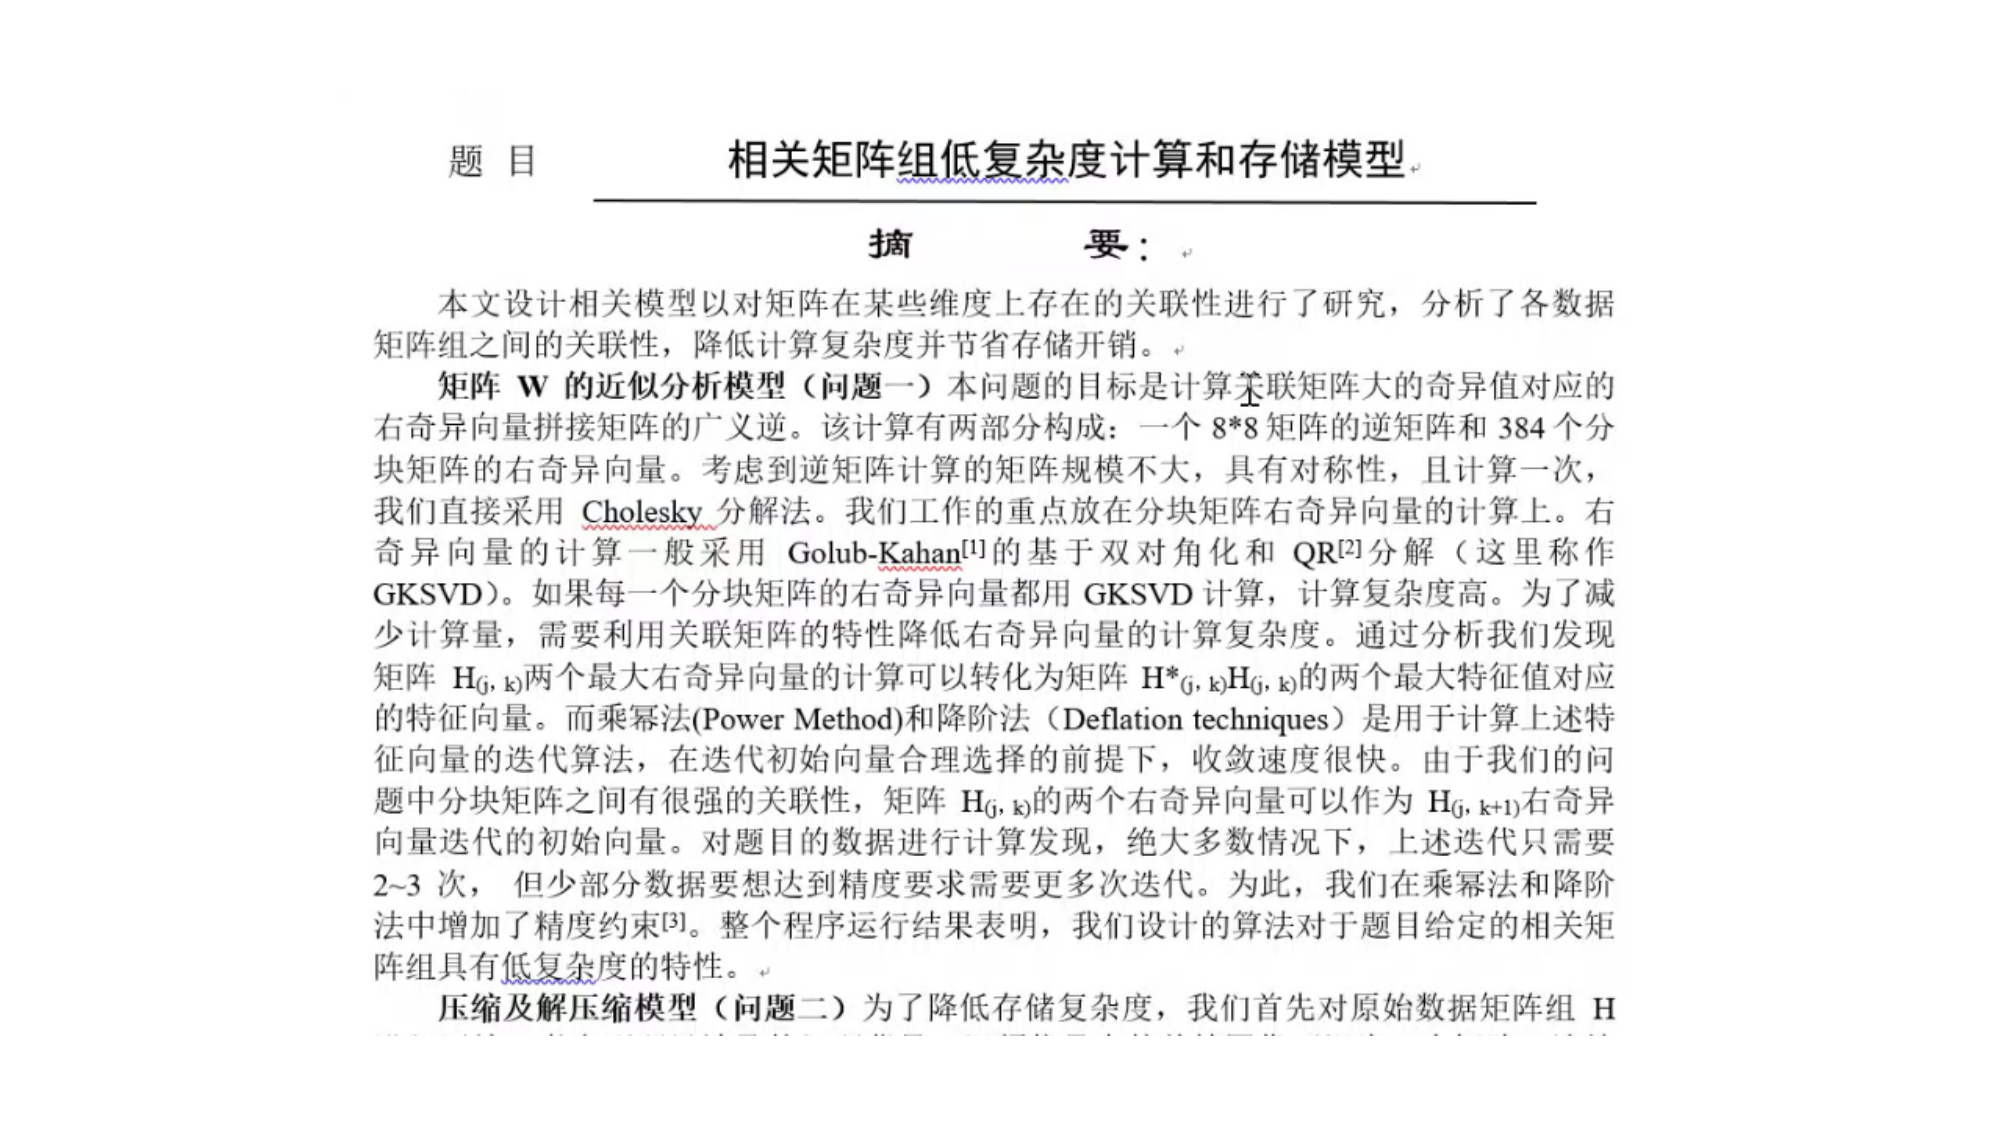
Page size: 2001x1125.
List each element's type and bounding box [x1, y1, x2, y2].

picture [335, 89, 1665, 1036]
